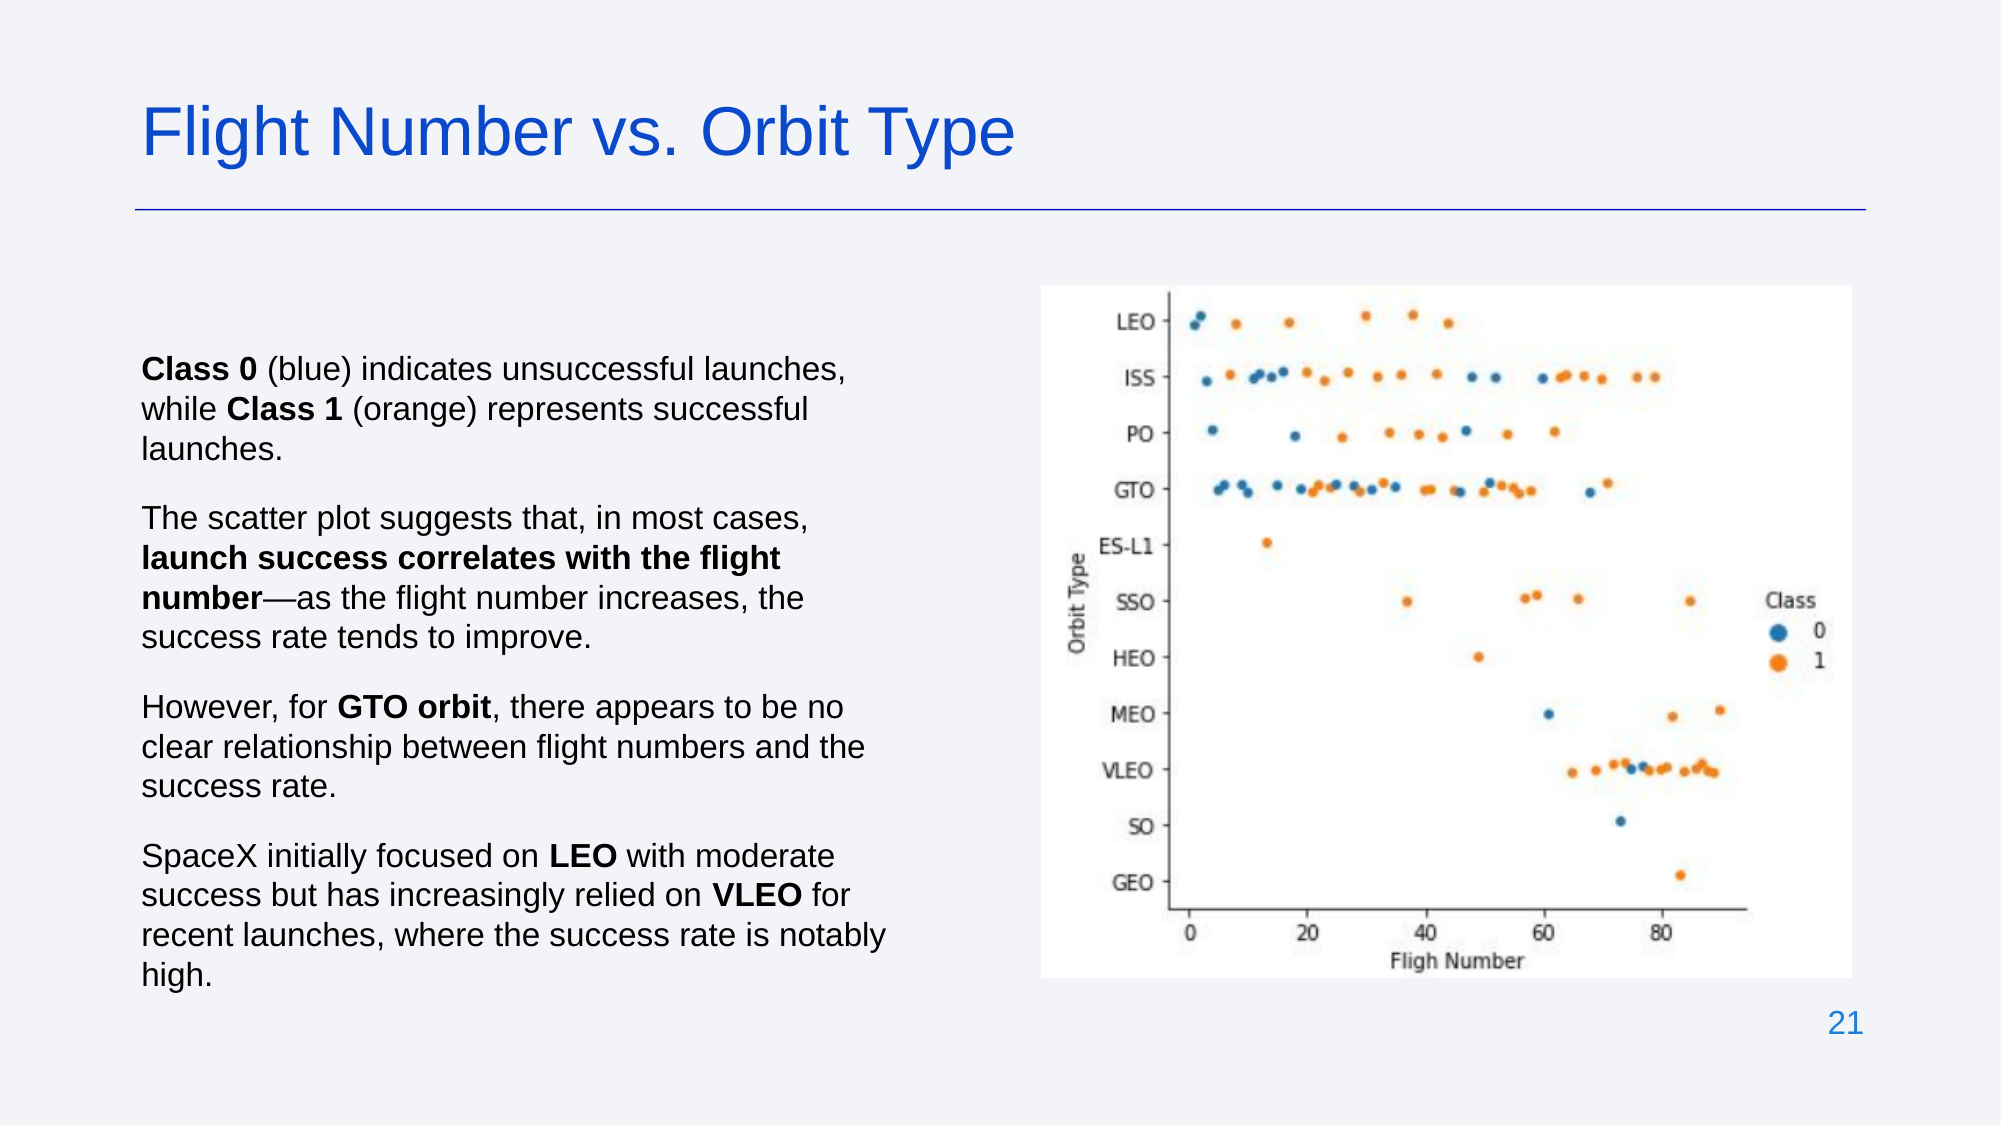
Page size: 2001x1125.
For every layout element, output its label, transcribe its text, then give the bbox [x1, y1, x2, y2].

text_box Flight Number vs. Orbit Type [126, 88, 1852, 179]
picture [0, 0, 2001, 1125]
list Class 0 (blue) indicates unsuccessful launches, while Class 1 (orange) represents successful launches. The scatter plot suggests that, in most cases, launch success correlates with the flight number—as the flight number increases, the success rate tends to improve. However, for GTO orbit, there appears to be no clear relationship between flight numbers and the success rate. SpaceX initially focused on LEO with moderate success but has increasingly relied on VLEO for recent launches, where the success rate is notably high. [126, 339, 920, 965]
slide_number ‹#› [1429, 988, 1880, 1055]
